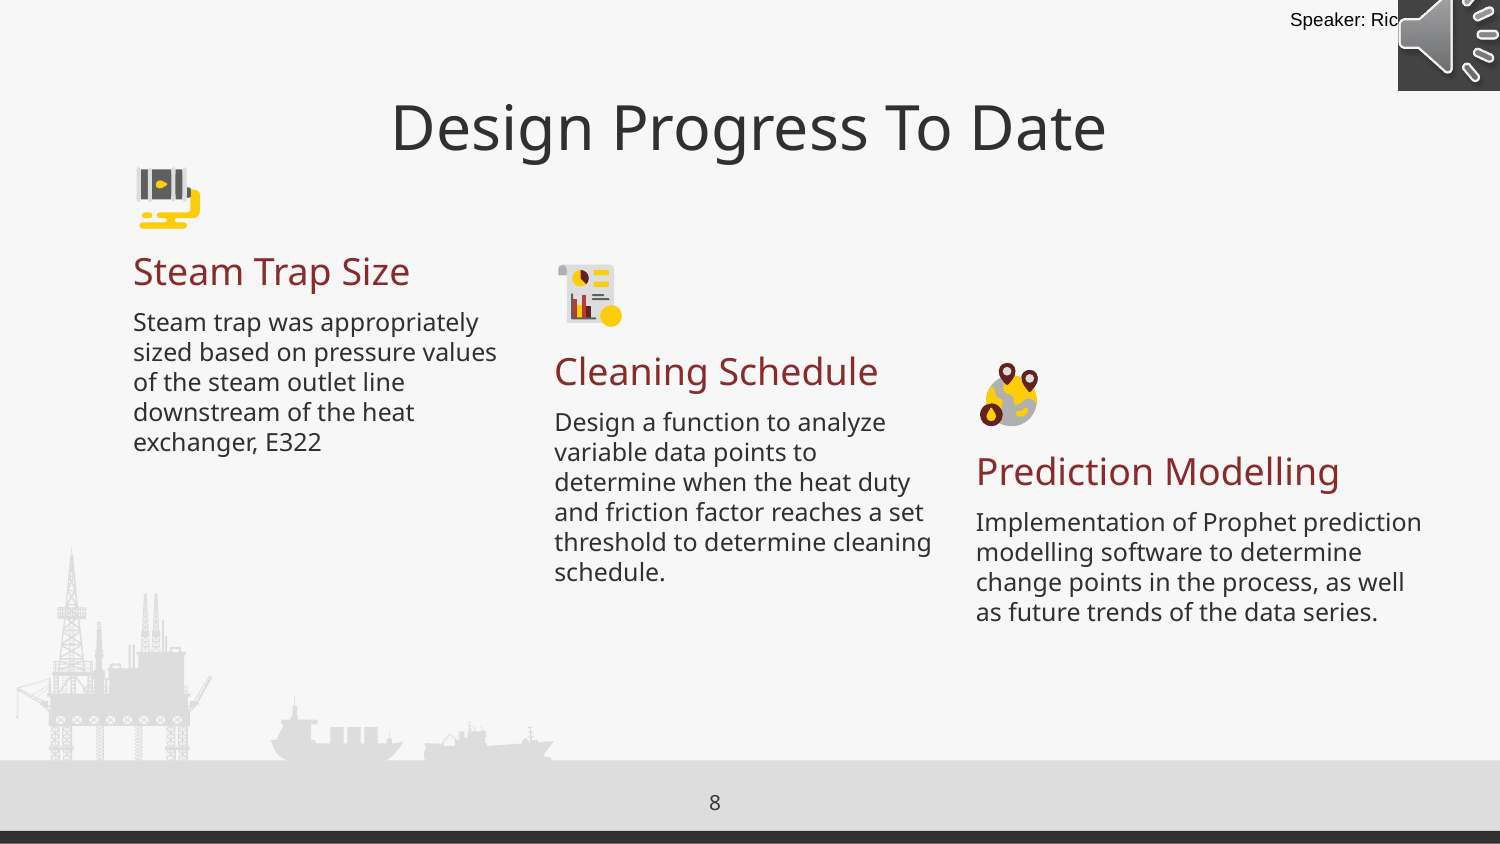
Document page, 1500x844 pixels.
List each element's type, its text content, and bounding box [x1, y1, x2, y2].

subtitle Design a function to analyze variable data points to determine when the heat duty and friction factor reaches a set threshold to determine cleaning schedule. [539, 391, 961, 610]
text_box 8 [680, 782, 750, 822]
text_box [979, 362, 1040, 427]
picture [1397, 0, 1500, 93]
title Design Progress To Date [118, 72, 1382, 167]
subtitle Steam Trap Size [118, 242, 540, 291]
text_box Speaker: Ricky [1275, 0, 1392, 38]
subtitle Steam trap was appropriately sized based on pressure values of the steam outlet line downstream of the heat exchanger, E322 [118, 291, 540, 566]
subtitle Implementation of Prophet prediction modelling software to determine change points in the process, as well as future trends of the data series. [960, 491, 1452, 716]
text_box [558, 264, 622, 328]
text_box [136, 166, 201, 229]
subtitle Prediction Modelling [960, 442, 1383, 508]
subtitle Cleaning Schedule [540, 342, 961, 391]
